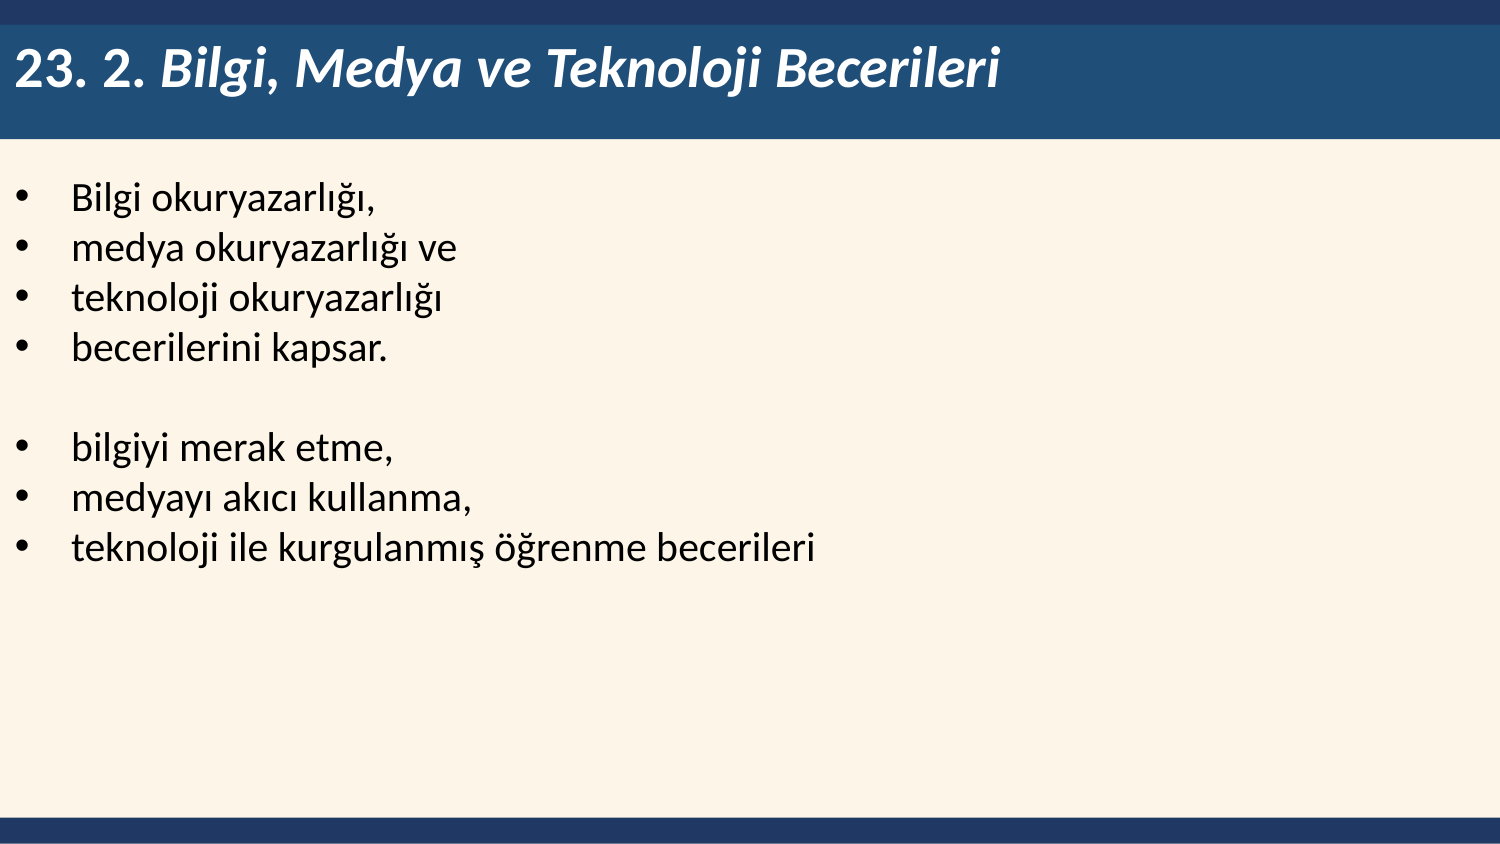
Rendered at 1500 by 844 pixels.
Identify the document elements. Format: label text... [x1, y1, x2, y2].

text_box [0, 817, 1500, 844]
text_box [0, 0, 1500, 24]
text_box Bilgi okuryazarlığı, medya okuryazarlığı ve teknoloji okuryazarlığı becerilerini kapsar. bilgiyi merak etme, medyayı akıcı kullanma, teknoloji ile kurgulanmış öğrenme becerileri [0, 162, 1439, 628]
text_box 23. 2. Bilgi, Medya ve Teknoloji Becerileri [0, 24, 1500, 139]
